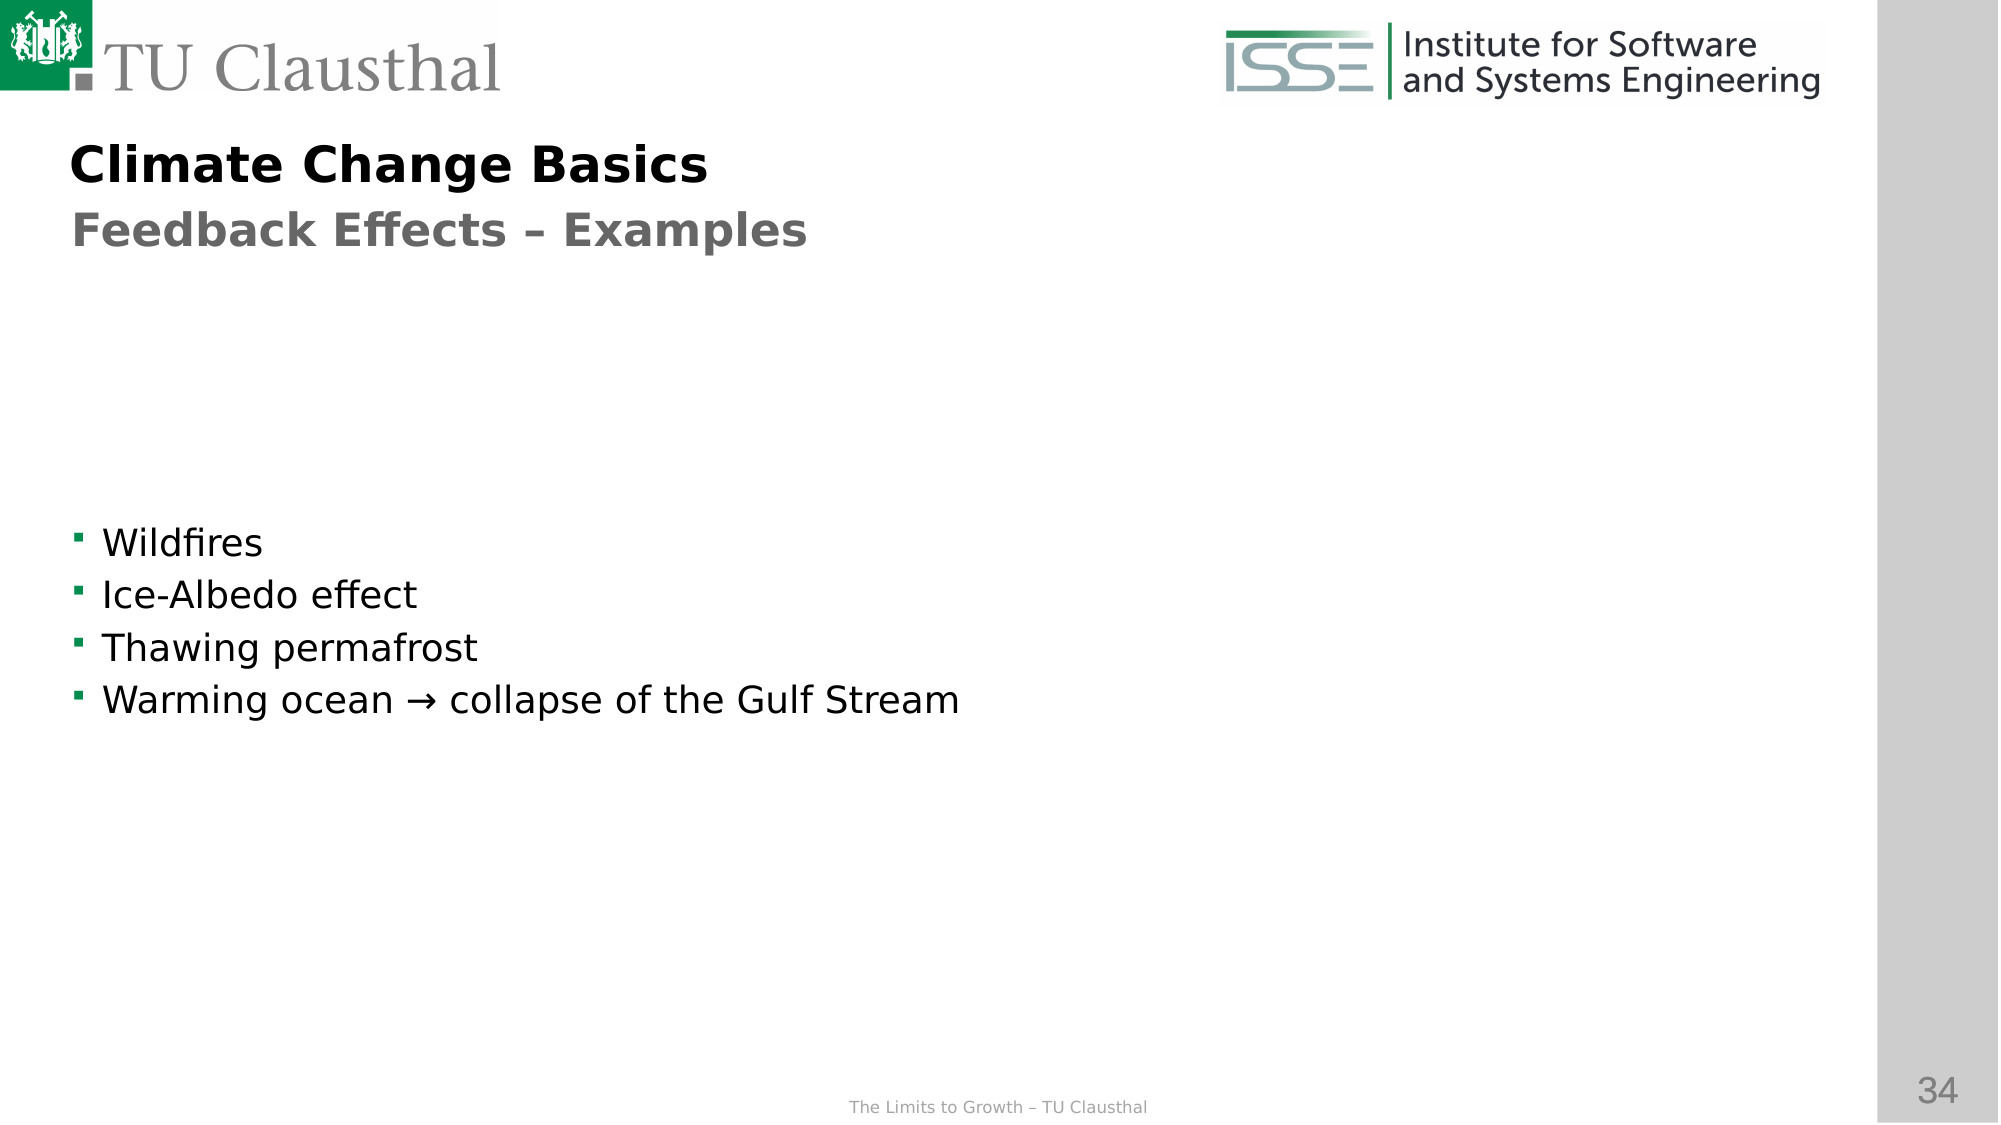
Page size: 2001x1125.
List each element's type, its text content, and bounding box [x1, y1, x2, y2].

text_box Wildfires Ice-Albedo effect Thawing permafrost Warming ocean → collapse of the Gulf Stream [55, 208, 1817, 1033]
picture [0, 0, 500, 91]
text_box Climate Change Basics [55, 125, 1817, 206]
text_box Feedback Effects – Examples [70, 188, 1769, 269]
picture [1218, 22, 1825, 106]
